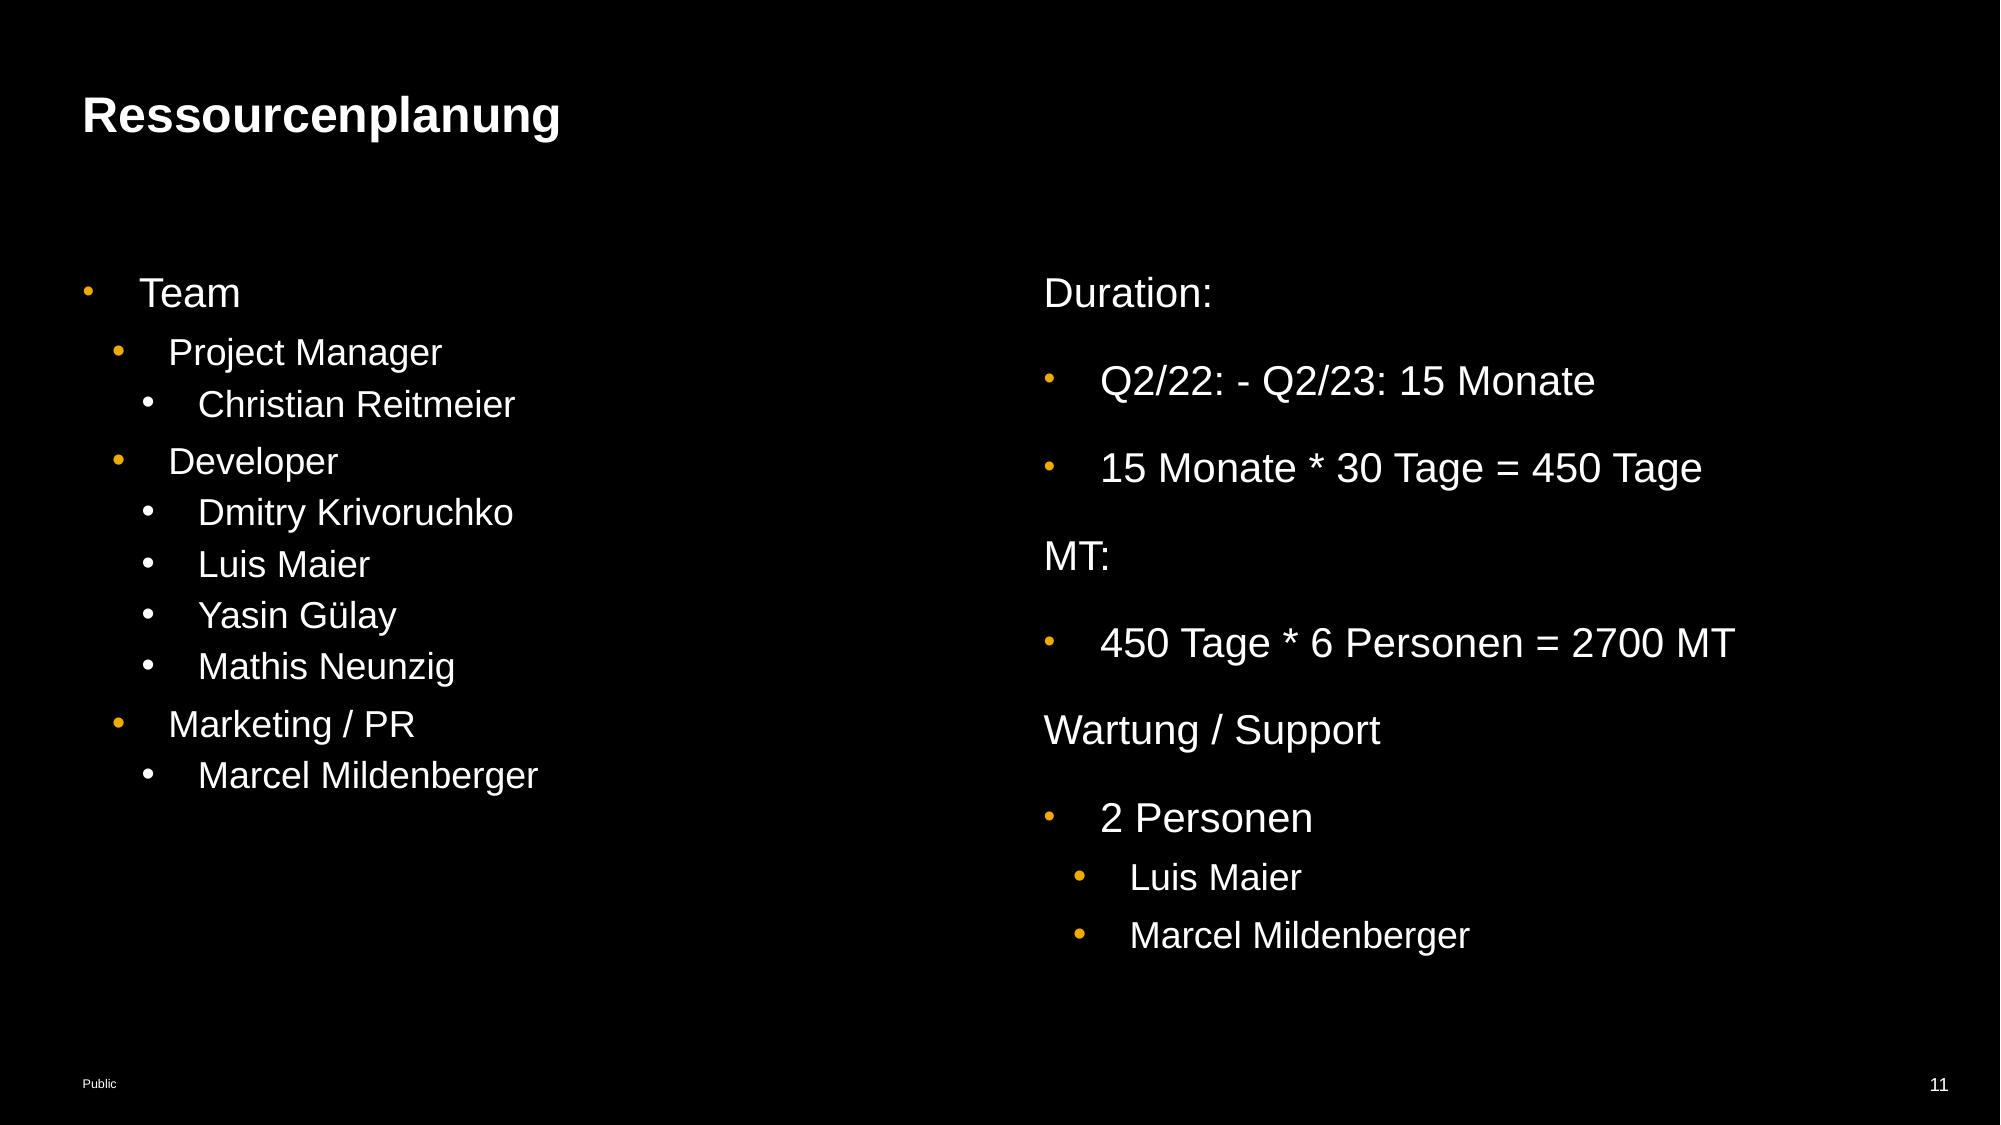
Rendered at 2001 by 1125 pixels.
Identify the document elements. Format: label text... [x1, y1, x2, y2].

list Duration: Q2/22: - Q2/23: 15 Monate 15 Monate * 30 Tage = 450 Tage MT: 450 Tage * 6 Personen = 2700 MT Wartung / Support 2 Personen Luis Maier Marcel Mildenberger [1043, 265, 1918, 1040]
title Ressourcenplanung [82, 82, 1918, 144]
list Team Project Manager Christian Reitmeier Developer Dmitry Krivoruchko Luis Maier Yasin Gülay Mathis Neunzig Marketing / PR Marcel Mildenberger [82, 265, 957, 1040]
